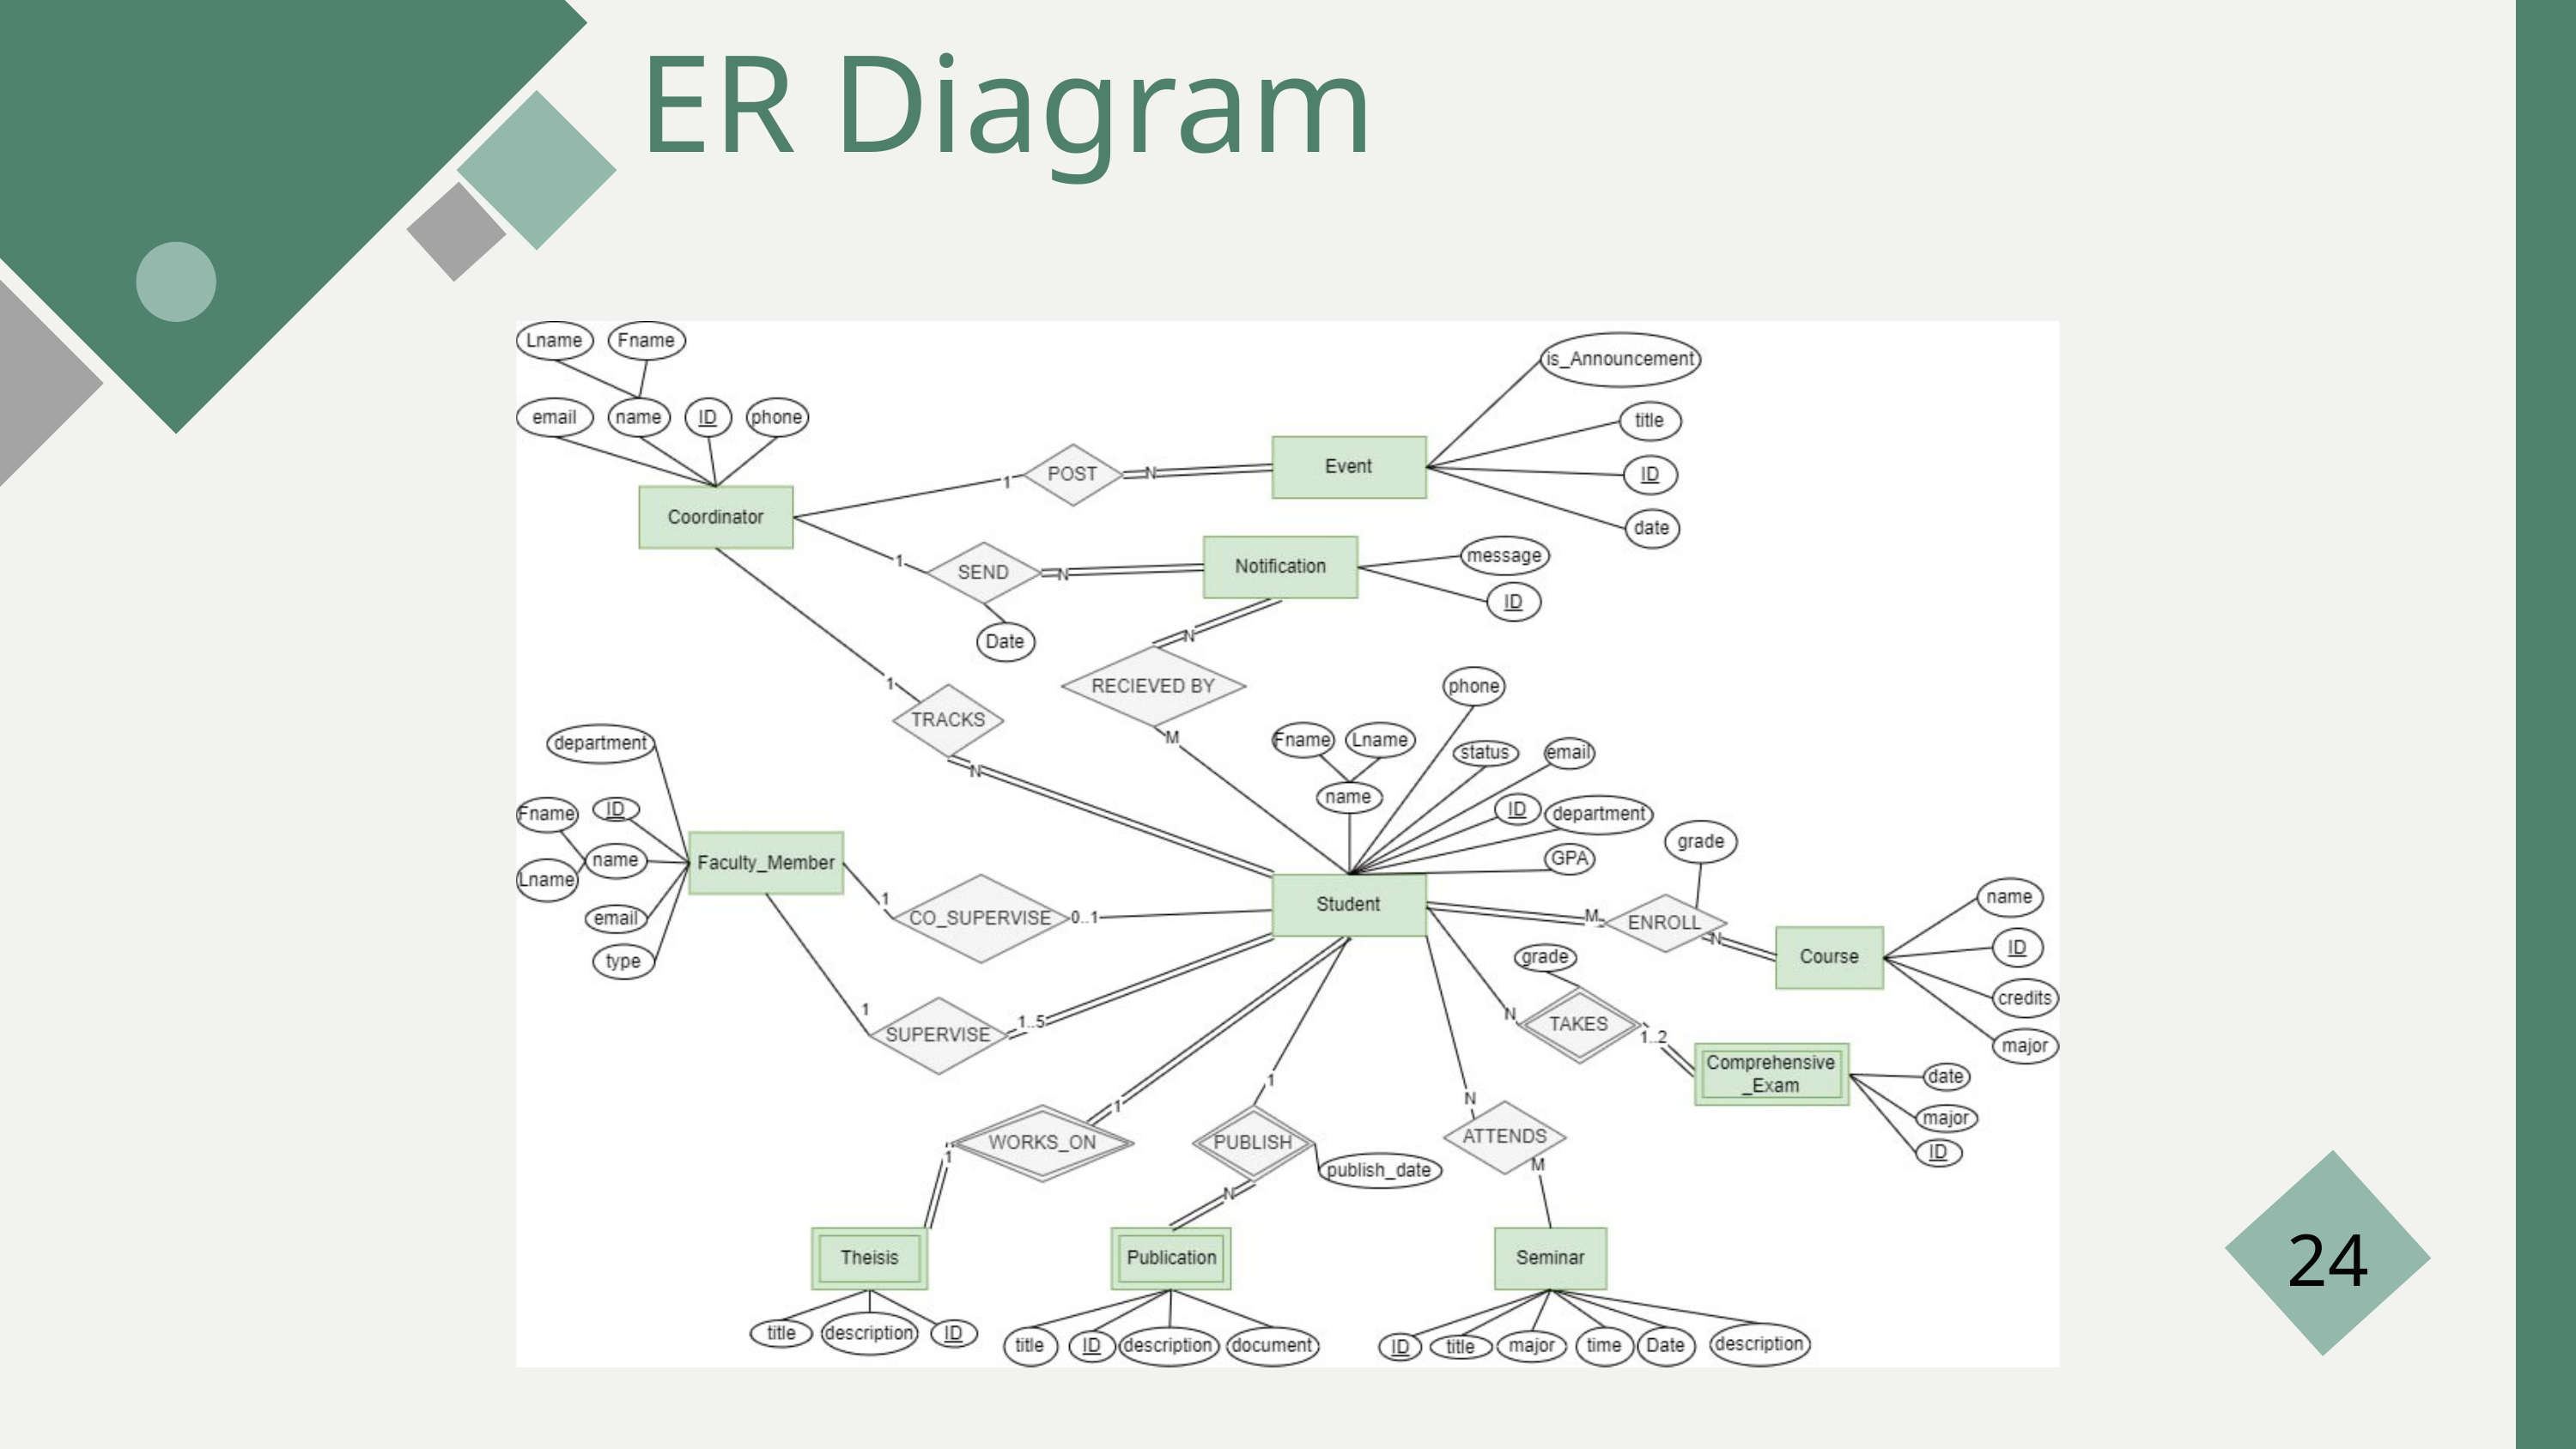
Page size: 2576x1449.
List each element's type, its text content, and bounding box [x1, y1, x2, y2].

text_box [0, 0, 588, 434]
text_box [2515, 0, 2576, 1449]
text_box [456, 89, 617, 251]
text_box [2277, 1149, 2379, 1200]
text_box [136, 241, 217, 323]
text_box [406, 181, 507, 282]
text_box 24 [2275, 1200, 2380, 1300]
text_box [2224, 1202, 2432, 1356]
text_box [0, 279, 104, 488]
text_box [516, 321, 2060, 1367]
text_box ER Diagram [637, 31, 2085, 179]
